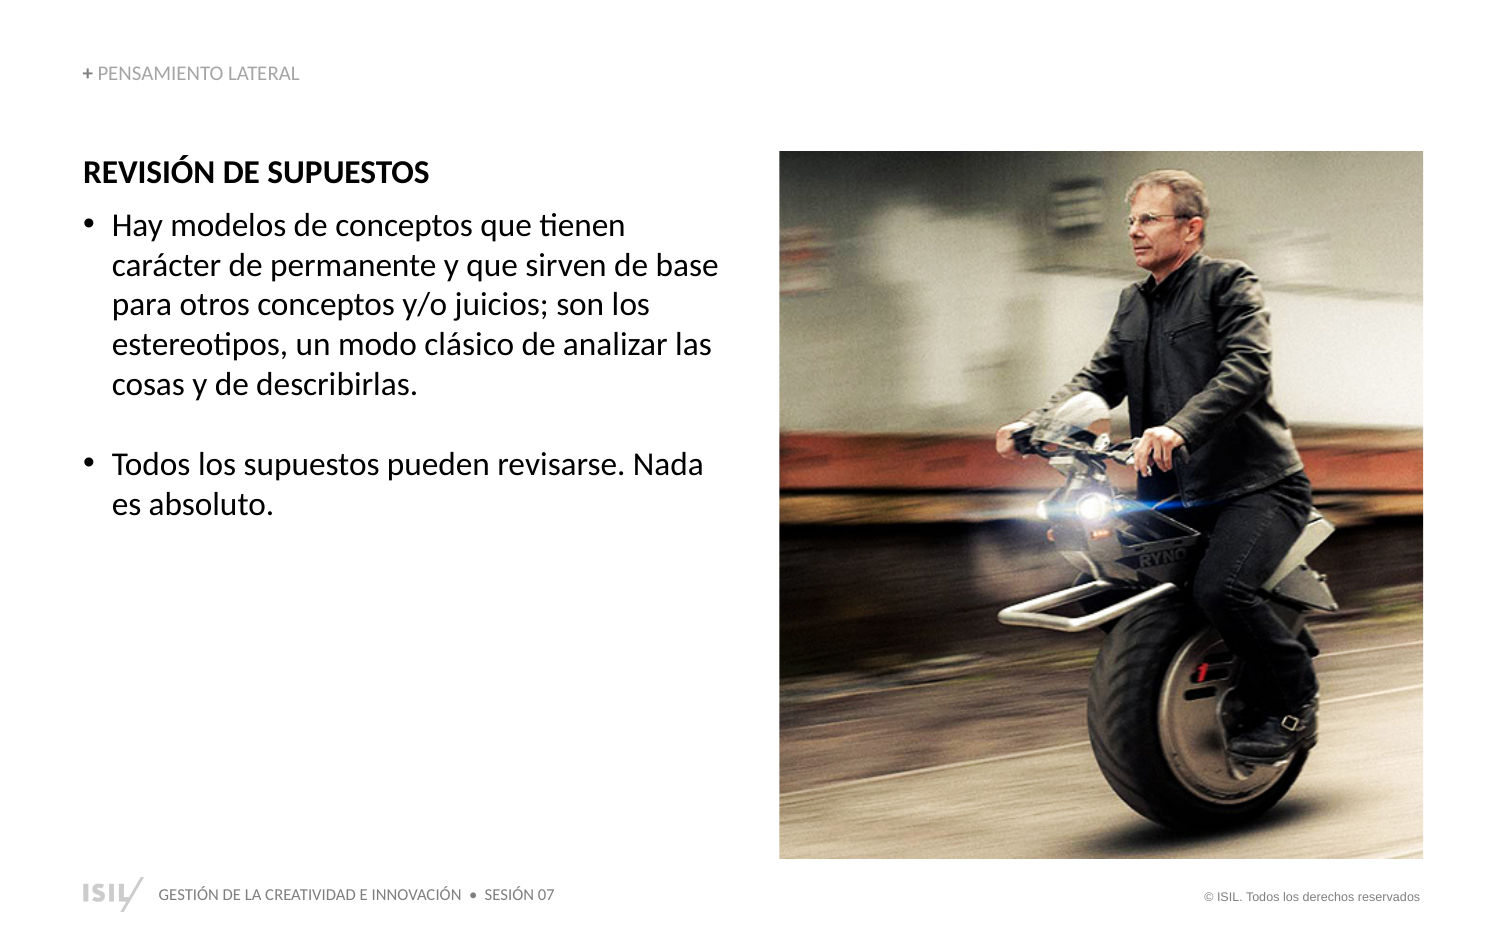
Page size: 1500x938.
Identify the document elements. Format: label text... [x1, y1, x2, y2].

text_box REVISIÓN DE SUPUESTOS Hay modelos de conceptos que tienen carácter de permanente y que sirven de base para otros conceptos y/o juicios; son los estereotipos, un modo clásico de analizar las cosas y de describirlas. Todos los supuestos pueden revisarse. Nada es absoluto. [83, 150, 720, 523]
text_box + PENSAMIENTO LATERAL [82, 59, 494, 85]
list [779, 150, 1424, 859]
